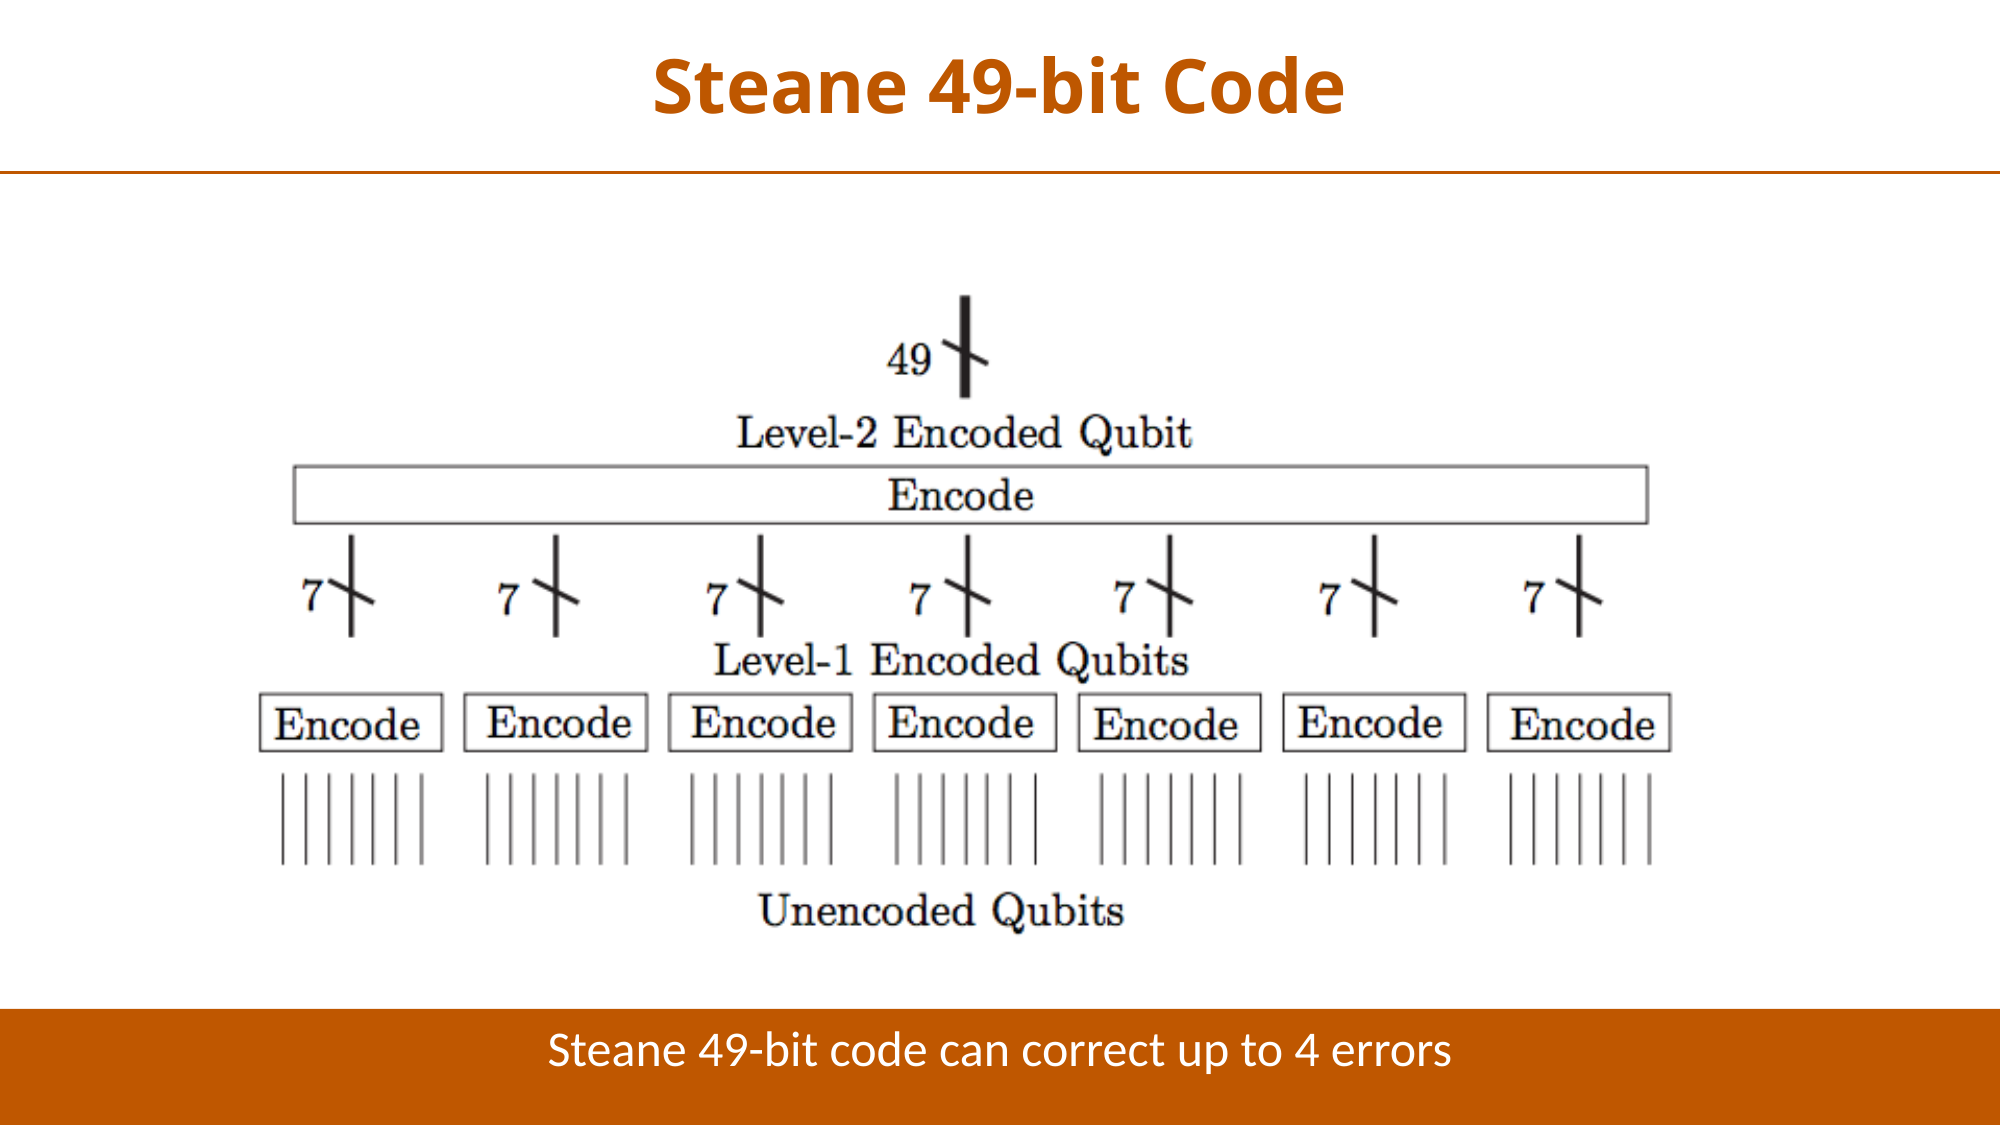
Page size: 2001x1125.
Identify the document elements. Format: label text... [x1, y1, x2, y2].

text_box Steane 49-bit code can correct up to 4 errors [0, 1008, 2000, 1125]
picture [222, 268, 1726, 951]
text_box Steane 49-bit Code [13, 6, 1987, 171]
